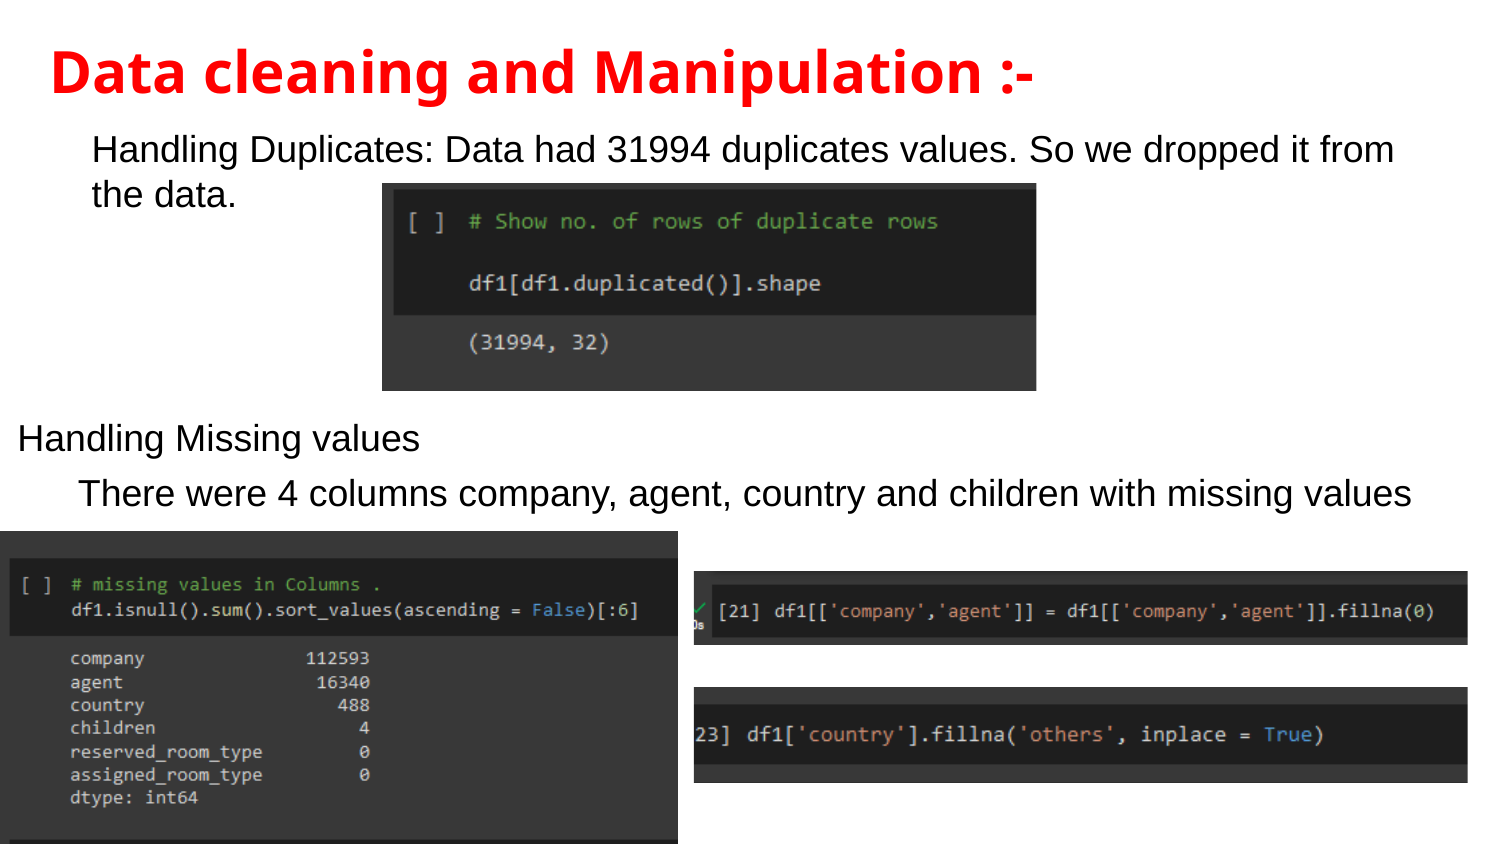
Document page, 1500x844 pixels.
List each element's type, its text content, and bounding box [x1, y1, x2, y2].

picture [693, 571, 1468, 645]
picture [382, 182, 1037, 391]
title Data cleaning and Manipulation :- [34, 32, 1192, 118]
picture [693, 687, 1468, 783]
picture [0, 531, 678, 844]
text_box Handling Duplicates: Data had 31994 duplicates values. So we dropped it from the data. [76, 118, 1466, 223]
text_box There were 4 columns company, agent, country and children with missing values [63, 461, 1466, 522]
text_box Handling Missing values [2, 406, 436, 467]
